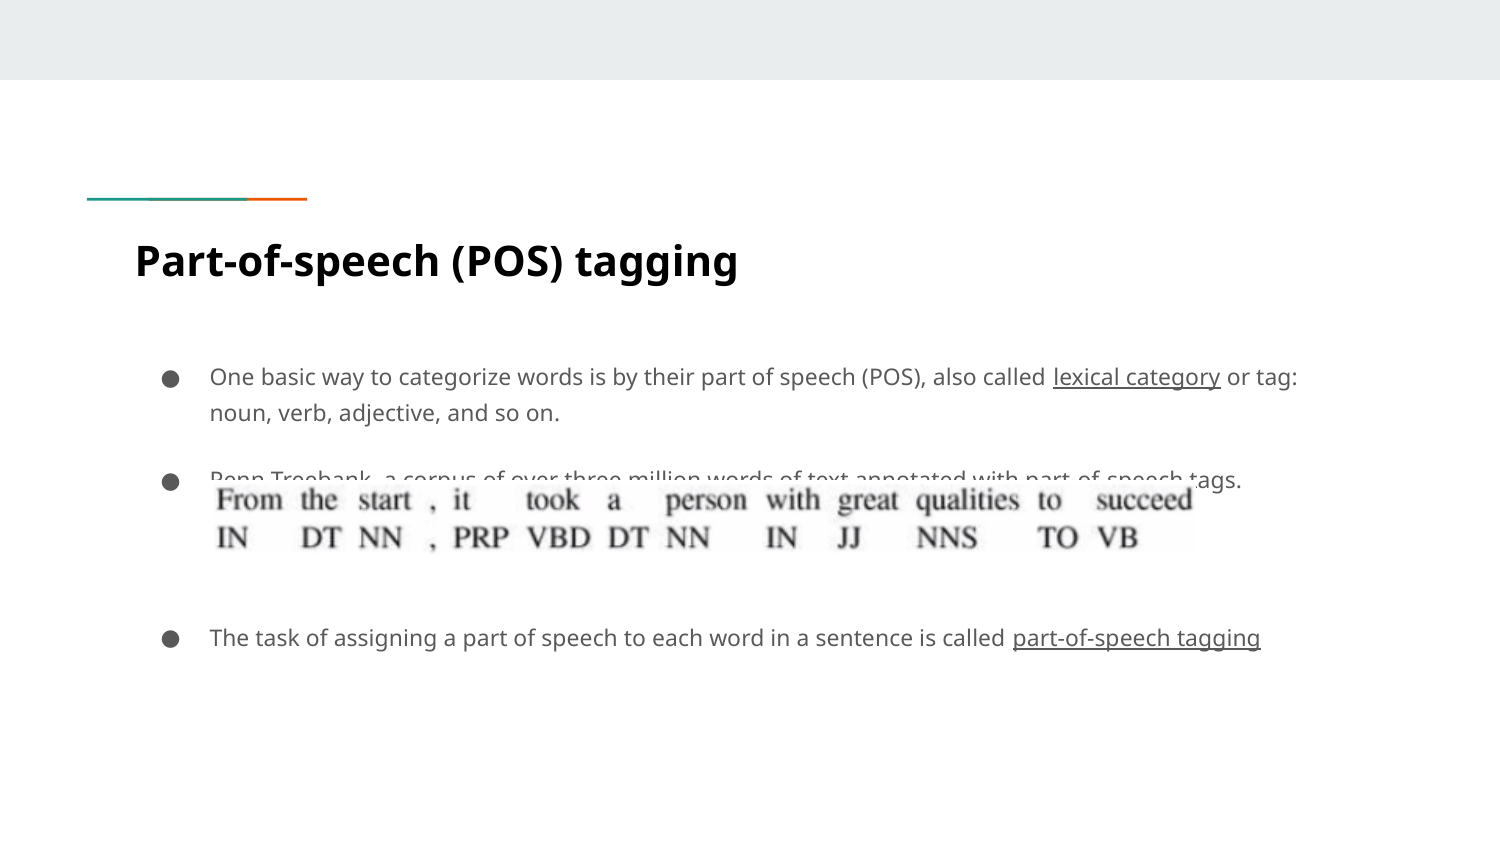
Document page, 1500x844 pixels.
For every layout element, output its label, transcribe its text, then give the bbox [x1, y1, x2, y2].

picture [209, 479, 1197, 556]
title Part-of-speech (POS) tagging [119, 216, 1381, 305]
list One basic way to categorize words is by their part of speech (POS), also called lexical category or tag: noun, verb, adjective, and so on. Penn Treebank, a corpus of over three million words of text annotated with part-of-speech tags. Example of POS Tags: The task of assigning a part of speech to each word in a sentence is called part-of-speech tagging [119, 341, 1381, 712]
